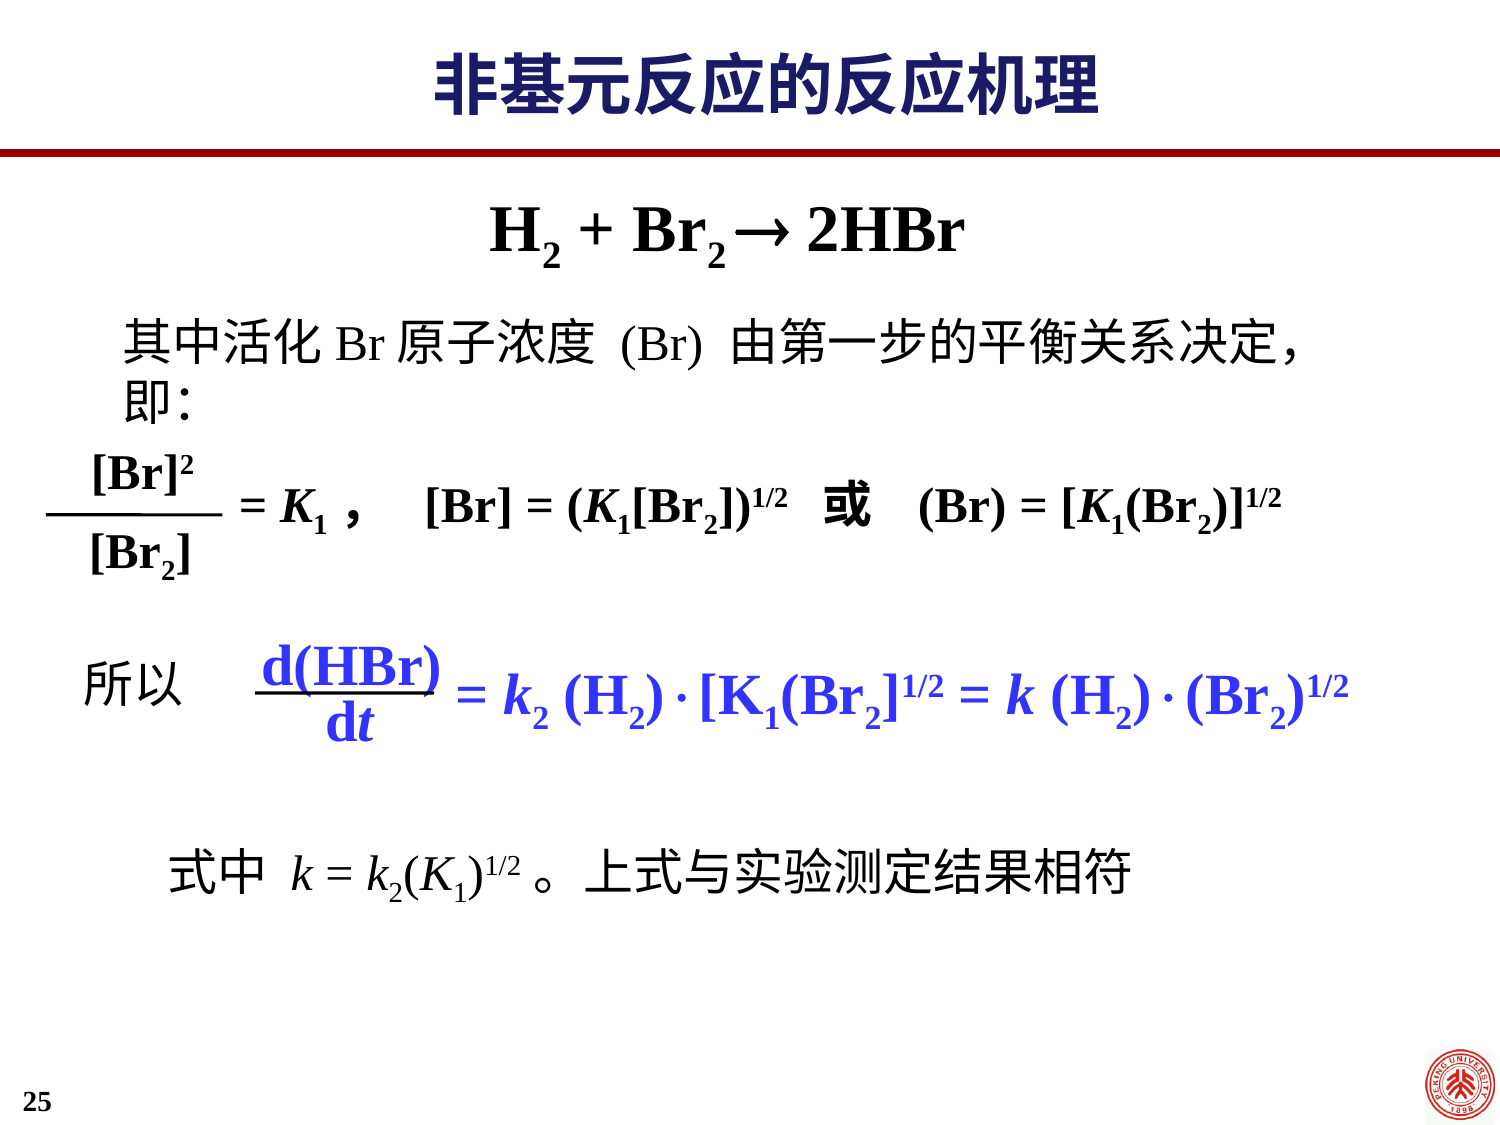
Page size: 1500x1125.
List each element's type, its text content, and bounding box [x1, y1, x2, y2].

text_box 所以 [68, 645, 207, 720]
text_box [45, 432, 1471, 587]
text_box 式中 k = k2(K1)1/2。上式与实验测定结果相符 [152, 832, 1188, 916]
footer 25 [0, 1074, 76, 1113]
text_box 其中活化Br原子浓度 (Br) 由第一步的平衡关系决定，即： [108, 302, 1436, 431]
text_box H2 + Br2  2HBr [475, 177, 1007, 284]
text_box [246, 619, 1464, 763]
text_box [0, 149, 1500, 157]
picture [1425, 1049, 1495, 1125]
text_box 非基元反应的反应机理 [301, 20, 1232, 146]
